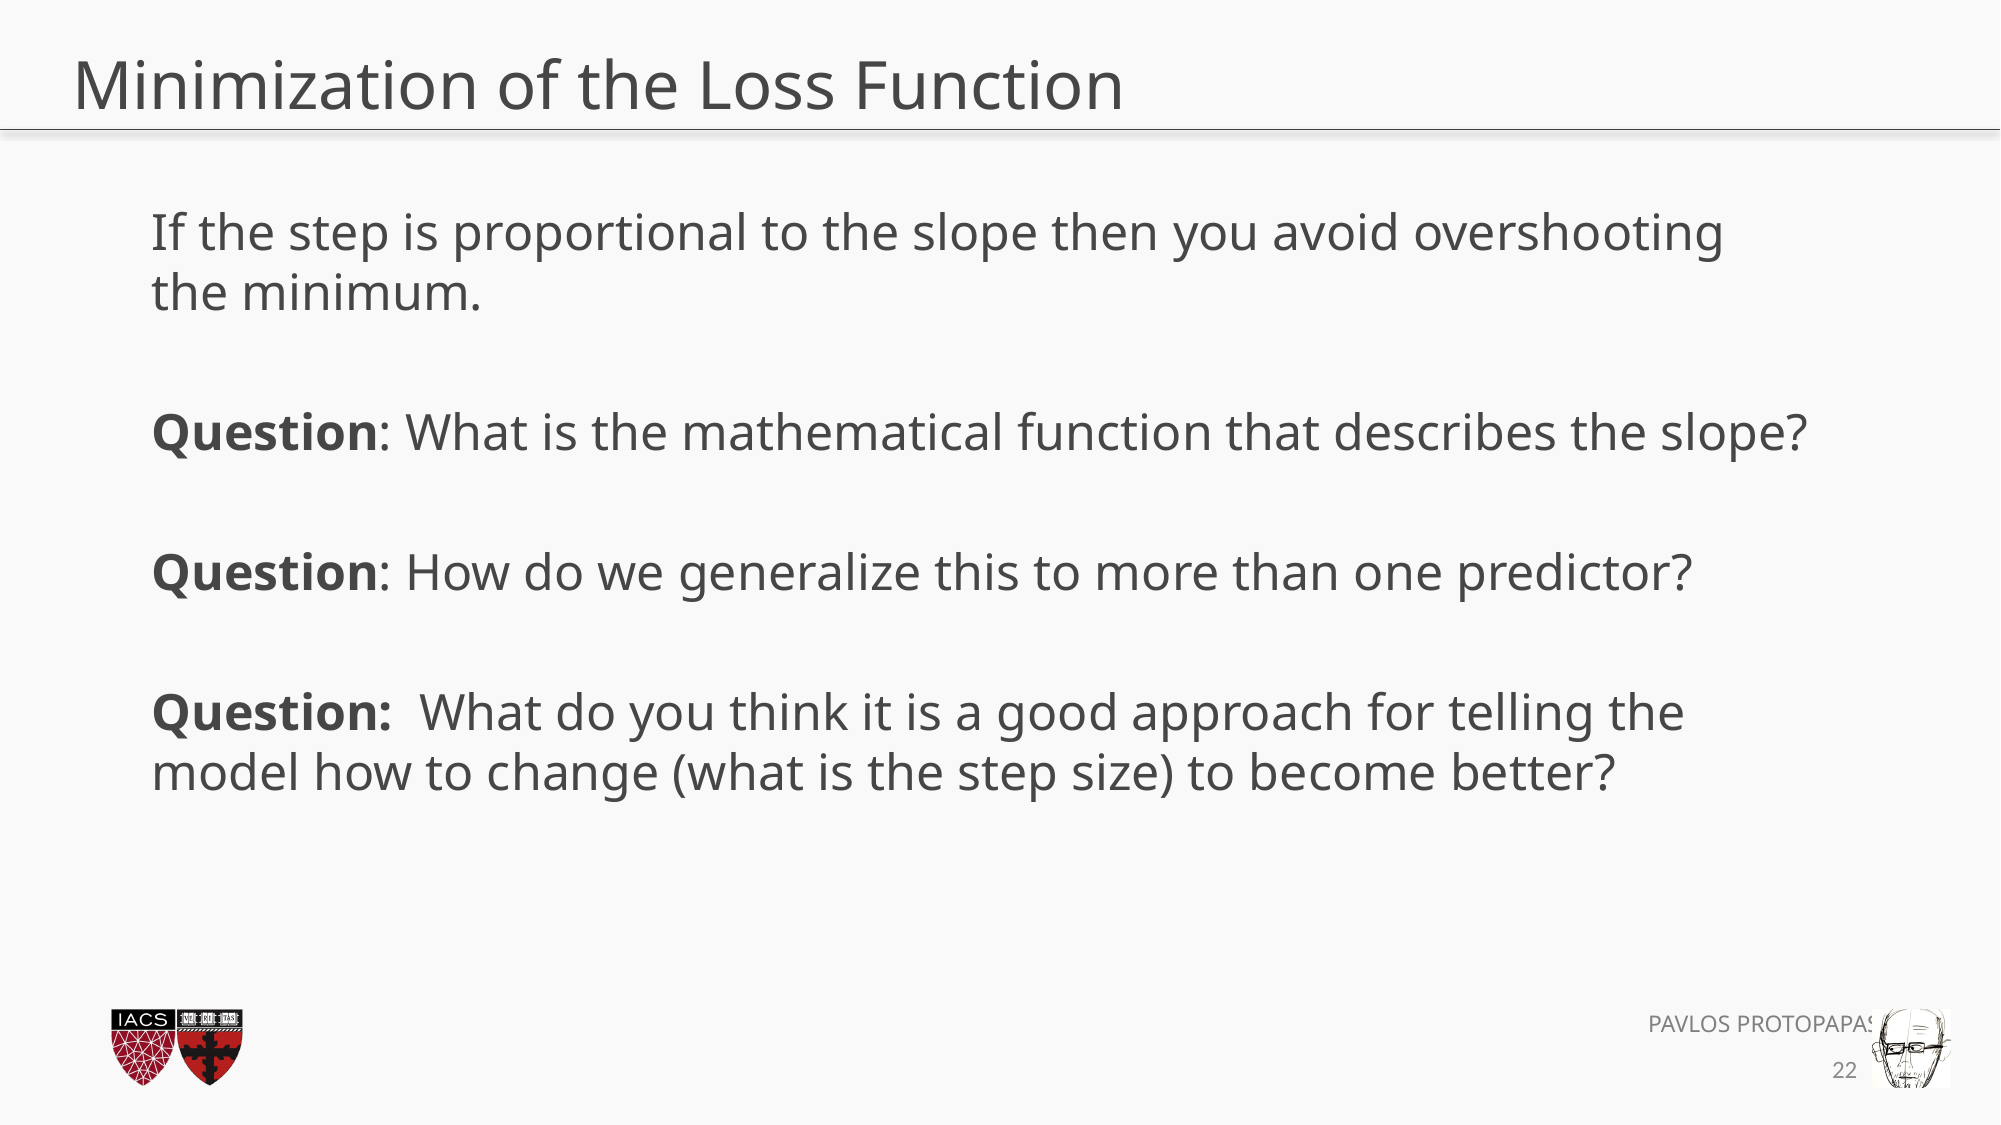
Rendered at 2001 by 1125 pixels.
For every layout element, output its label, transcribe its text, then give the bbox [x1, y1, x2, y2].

list If the step is proportional to the slope then you avoid overshooting the minimum. Question: What is the mathematical function that describes the slope? Question: How do we generalize this to more than one predictor? Question: What do you think it is a good approach for telling the model how to change (what is the step size) to become better? [136, 193, 1831, 540]
picture [109, 1009, 243, 1086]
title Minimization of the Loss Function [57, 35, 1943, 162]
slide_number 22 [1405, 1038, 1873, 1099]
picture [1872, 1009, 1951, 1088]
